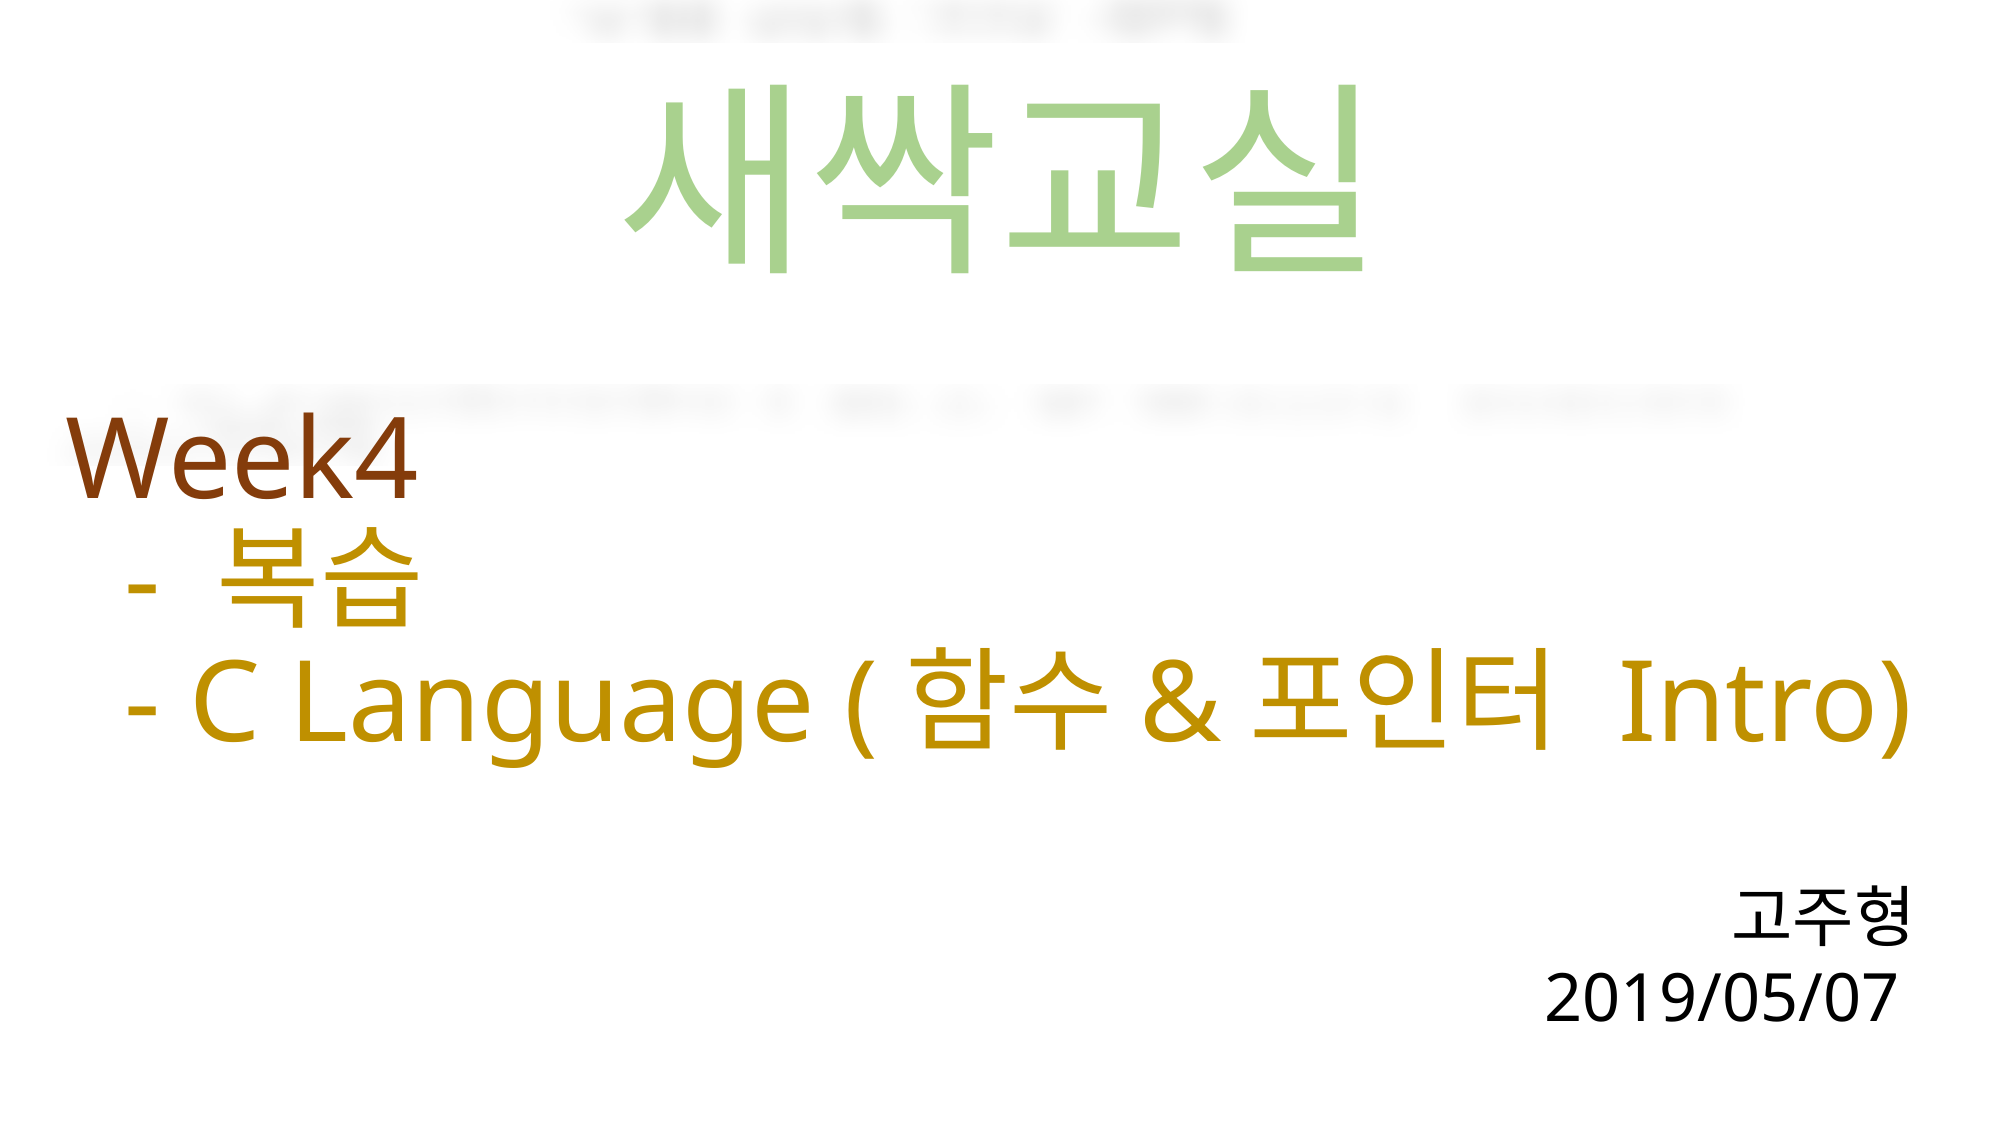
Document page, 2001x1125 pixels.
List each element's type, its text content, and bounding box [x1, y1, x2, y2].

title 새싹교실 [50, 80, 1950, 310]
text_box Week4 - 복습 - C Language (함수&포인터 Intro) [50, 407, 1950, 773]
text_box 고주형 2019/05/07 [1457, 867, 1950, 1043]
